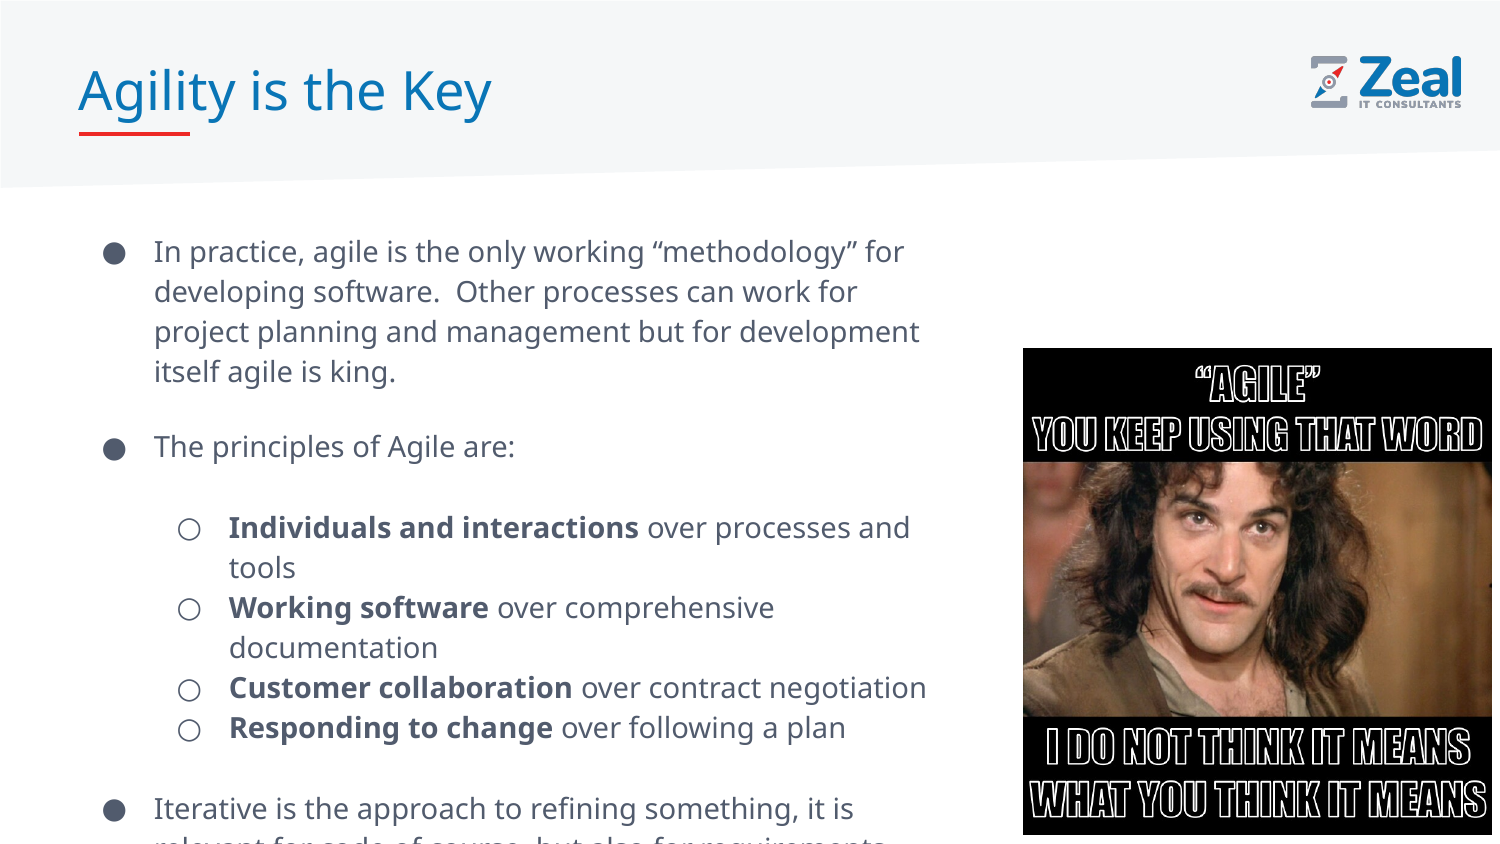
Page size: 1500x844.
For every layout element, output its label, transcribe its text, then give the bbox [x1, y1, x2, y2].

picture [1023, 347, 1493, 835]
text_box [0, 0, 1500, 188]
picture [1310, 55, 1463, 109]
text_box Agility is the Key [78, 55, 1200, 121]
text_box In practice, agile is the only working “methodology” for developing software. Other processes can work for project planning and management but for development itself agile is king. The principles of Agile are: Individuals and interactions over processes and tools Working software over comprehensive documentation Customer collaboration over contract negotiation Responding to change over following a plan Iterative is the approach to refining something, it is relevant for code of course, but also for requirements, processes, relationships… everything! [78, 227, 949, 844]
